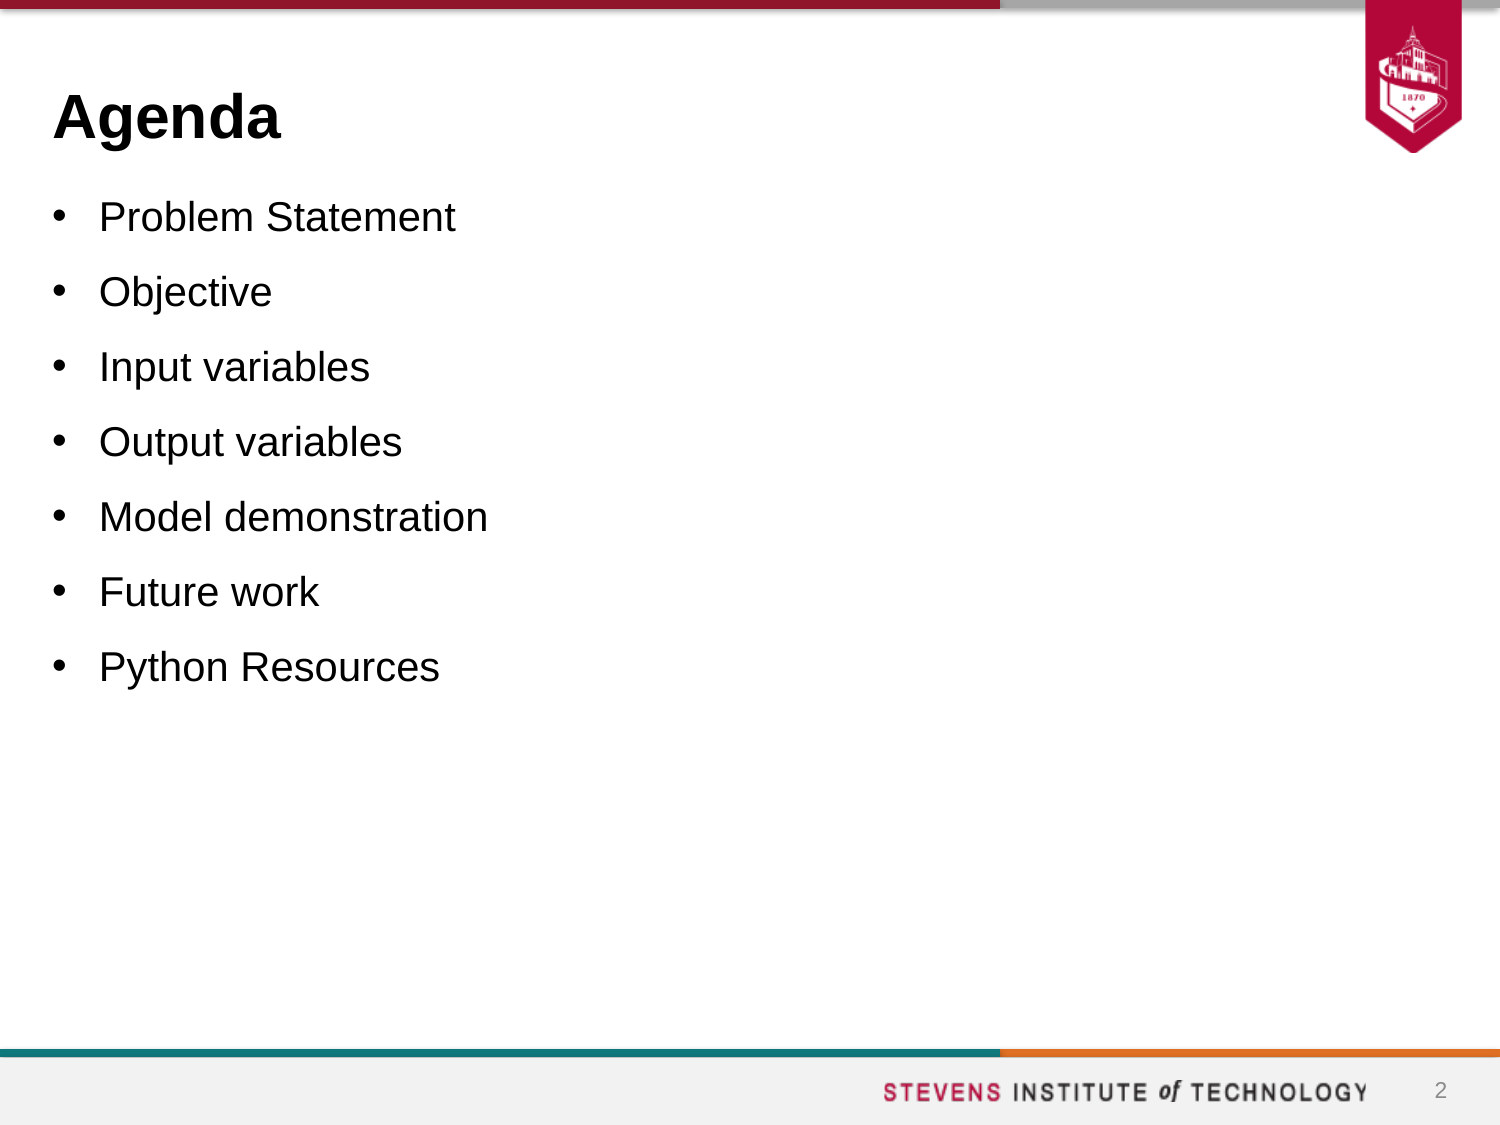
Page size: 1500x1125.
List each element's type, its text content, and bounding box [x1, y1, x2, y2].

title Agenda [37, 68, 1236, 157]
list Problem Statement Objective Input variables Output variables Model demonstration Future work Python Resources [37, 182, 1463, 1000]
slide_number 2 [1401, 1059, 1481, 1120]
